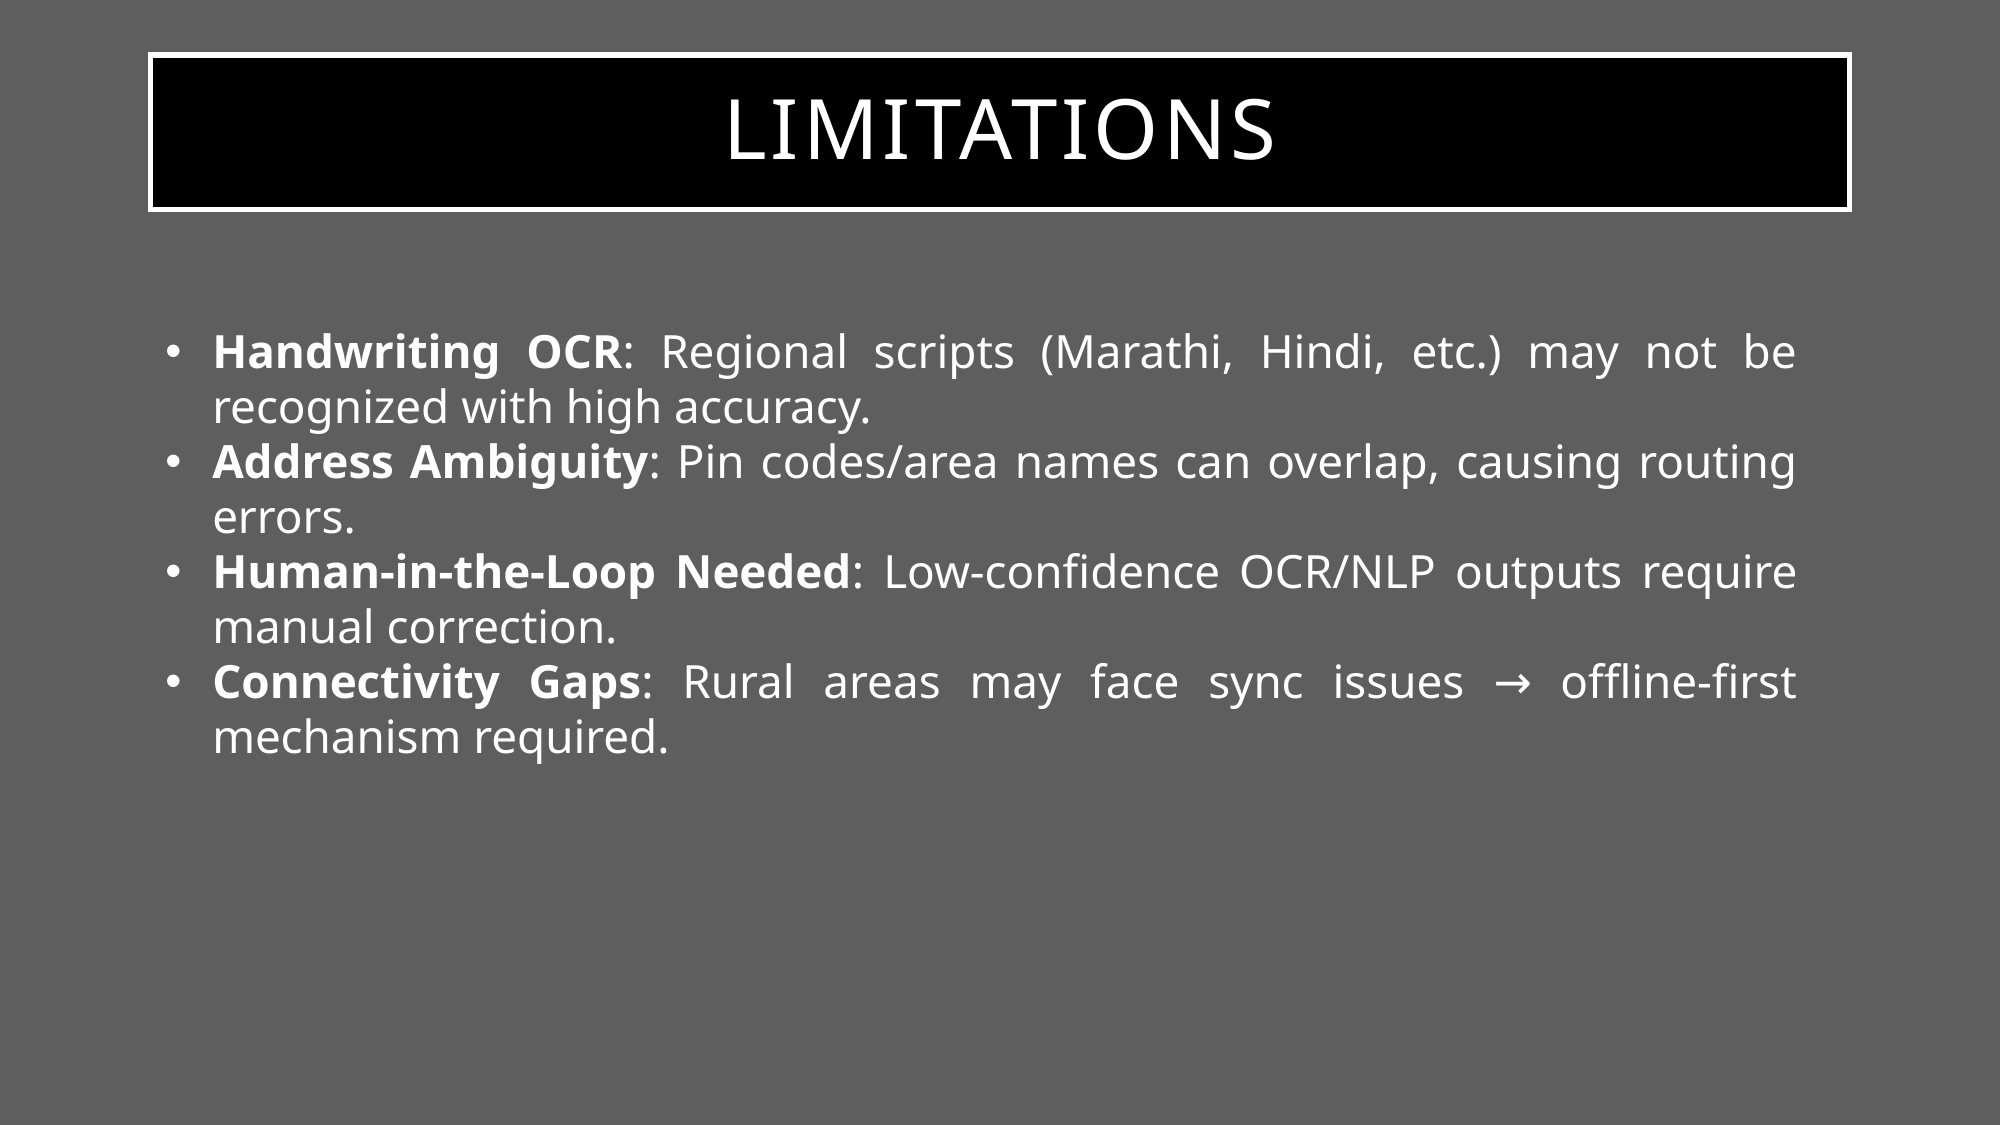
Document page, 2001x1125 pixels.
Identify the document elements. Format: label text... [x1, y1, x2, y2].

text_box Handwriting OCR: Regional scripts (Marathi, Hindi, etc.) may not be recognized with high accuracy. Address Ambiguity: Pin codes/area names can overlap, causing routing errors. Human-in-the-Loop Needed: Low-confidence OCR/NLP outputs require manual correction. Connectivity Gaps: Rural areas may face sync issues → offline-first mechanism required. [150, 315, 1813, 826]
title Limitations [148, 52, 1852, 212]
